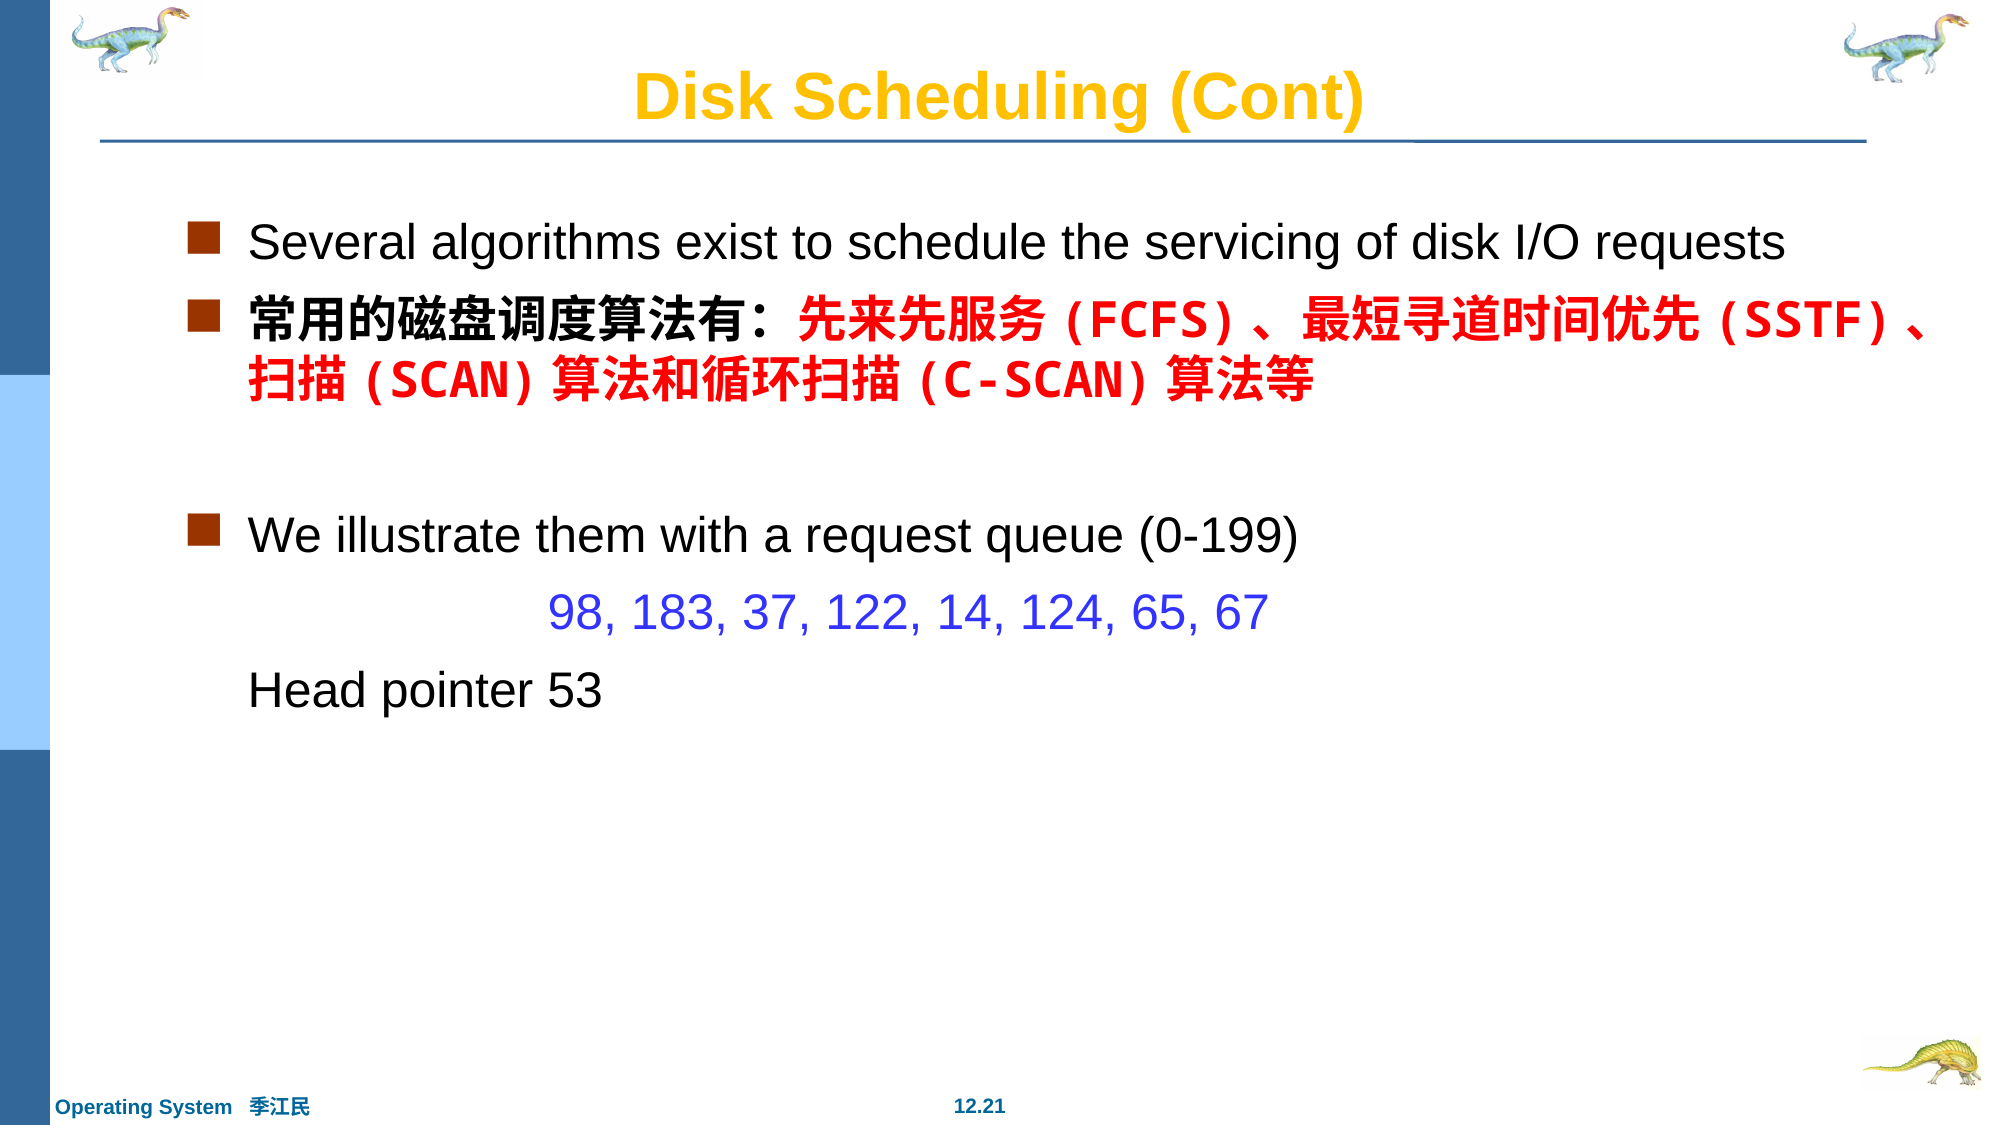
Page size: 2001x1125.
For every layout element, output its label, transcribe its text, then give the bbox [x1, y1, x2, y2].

picture [1861, 1034, 1982, 1090]
picture [62, 0, 203, 80]
picture [1837, 12, 1988, 94]
title Disk Scheduling (Cont) [99, 45, 1900, 141]
list Several algorithms exist to schedule the servicing of disk I/O requests 常用的磁盘调度算法有：先来先服务(FCFS)、最短寻道时间优先(SSTF)、扫描(SCAN)算法和循环扫描(C-SCAN)算法等 We illustrate them with a request queue (0-199) 98, 183, 37, 122, 14, 124, 65, 67 Head pointer 53 [176, 202, 1977, 946]
